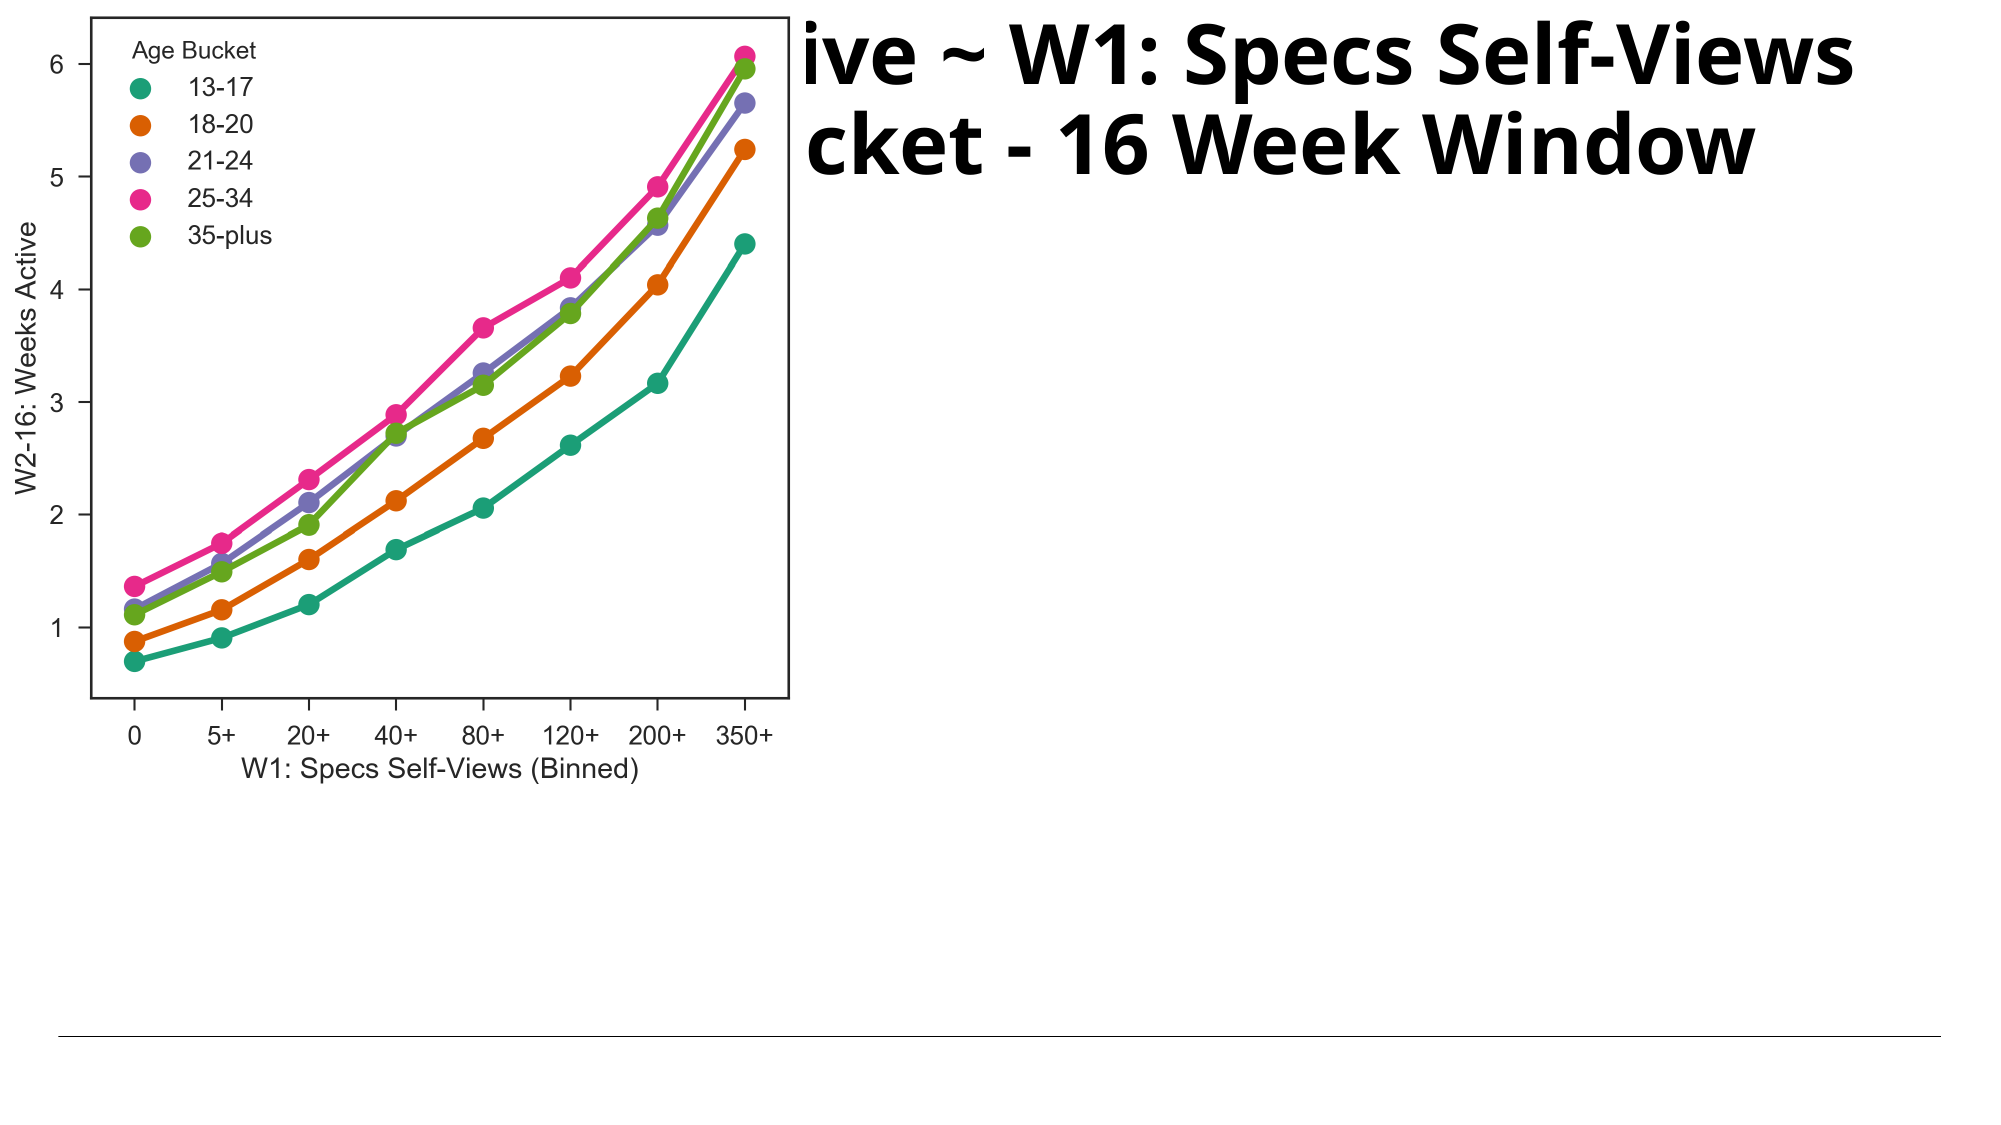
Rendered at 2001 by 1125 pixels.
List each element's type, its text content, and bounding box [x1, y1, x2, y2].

title W2-16: Weeks Active ~ W1: Specs Self-Views (Binned) + Age Bucket - 16 Week Window [806, 38, 1942, 166]
picture [0, 0, 806, 799]
